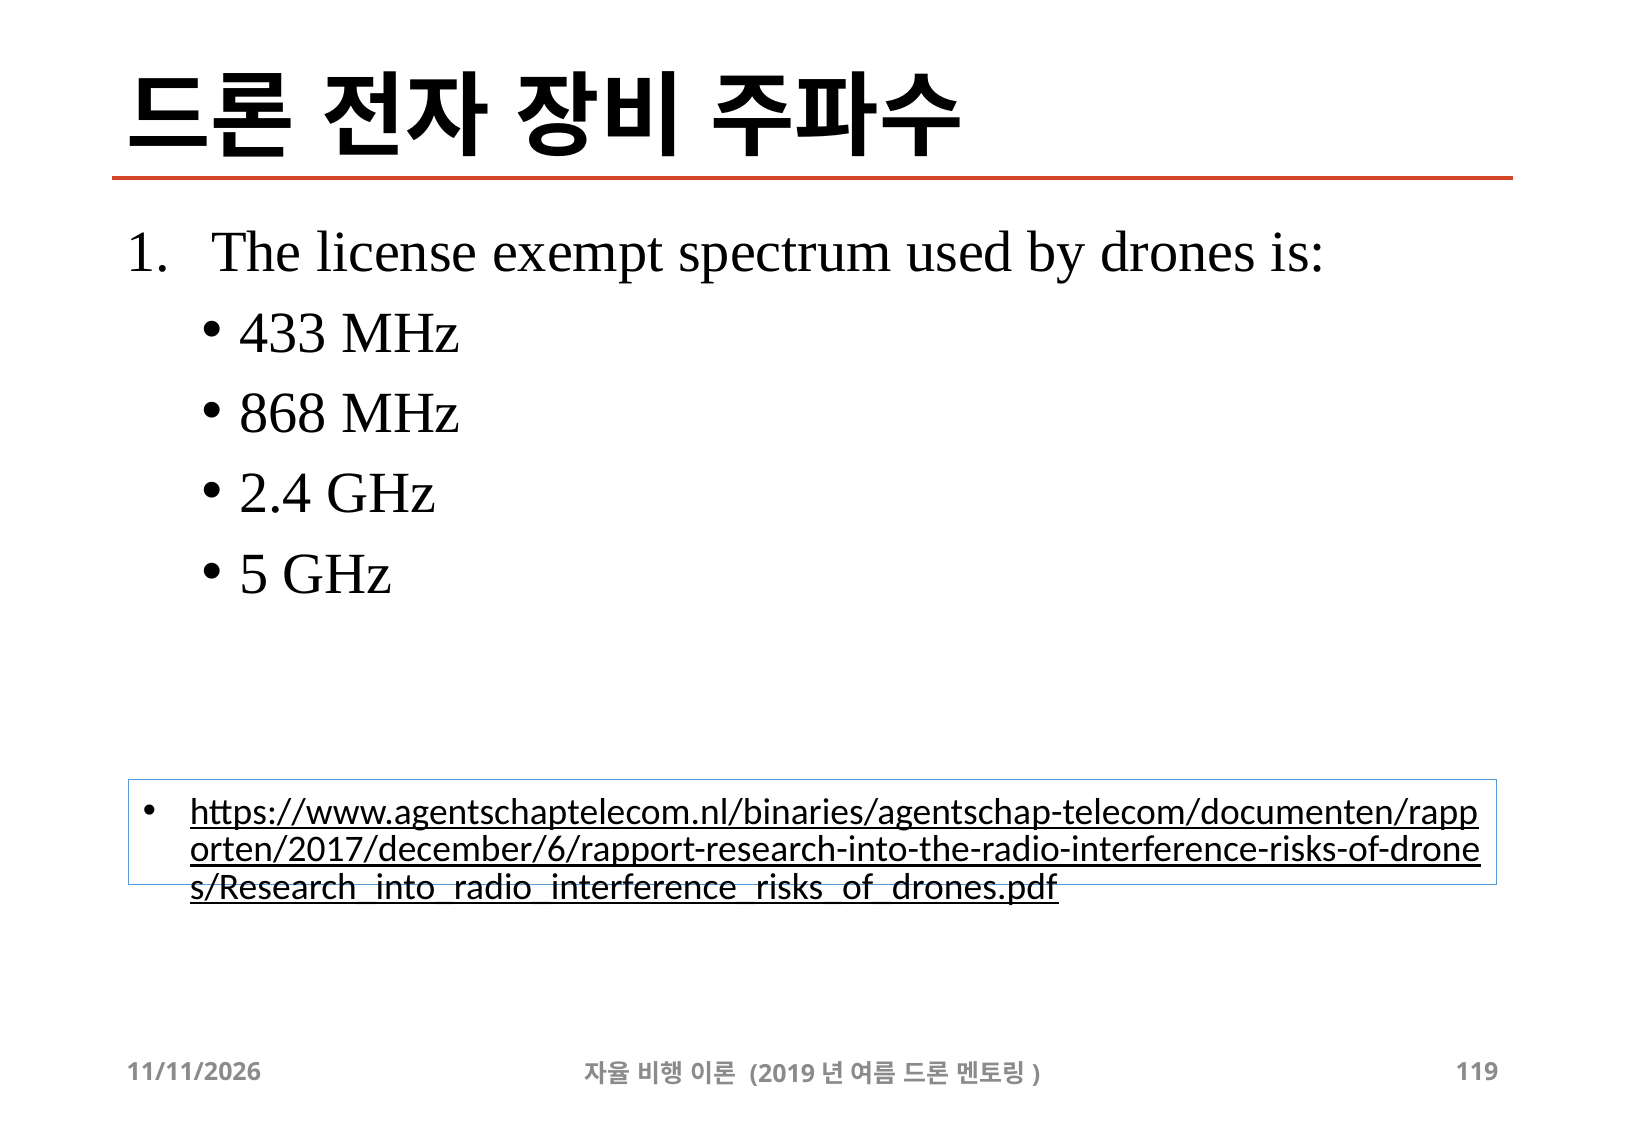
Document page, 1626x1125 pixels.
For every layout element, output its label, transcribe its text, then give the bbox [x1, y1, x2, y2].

list The license exempt spectrum used by drones is: 433 MHz 868 MHz 2.4 GHz 5 GHz [111, 205, 1514, 1014]
title 드론 전자 장비 주파수 [111, 59, 1514, 179]
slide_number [111, 1042, 303, 1103]
text_box https://www.agentschaptelecom.nl/binaries/agentschap-telecom/documenten/rapporten/2017/december/6/rapport-research-into-the-radio-interference-risks-of-drones/Research_into_radio_interference_risks_of_drones.pdf [128, 779, 1497, 885]
slide_number 119 [1433, 1042, 1514, 1103]
footer 자율 비행 이론 (2019년 여름 드론 멘토링) [538, 1042, 1087, 1103]
